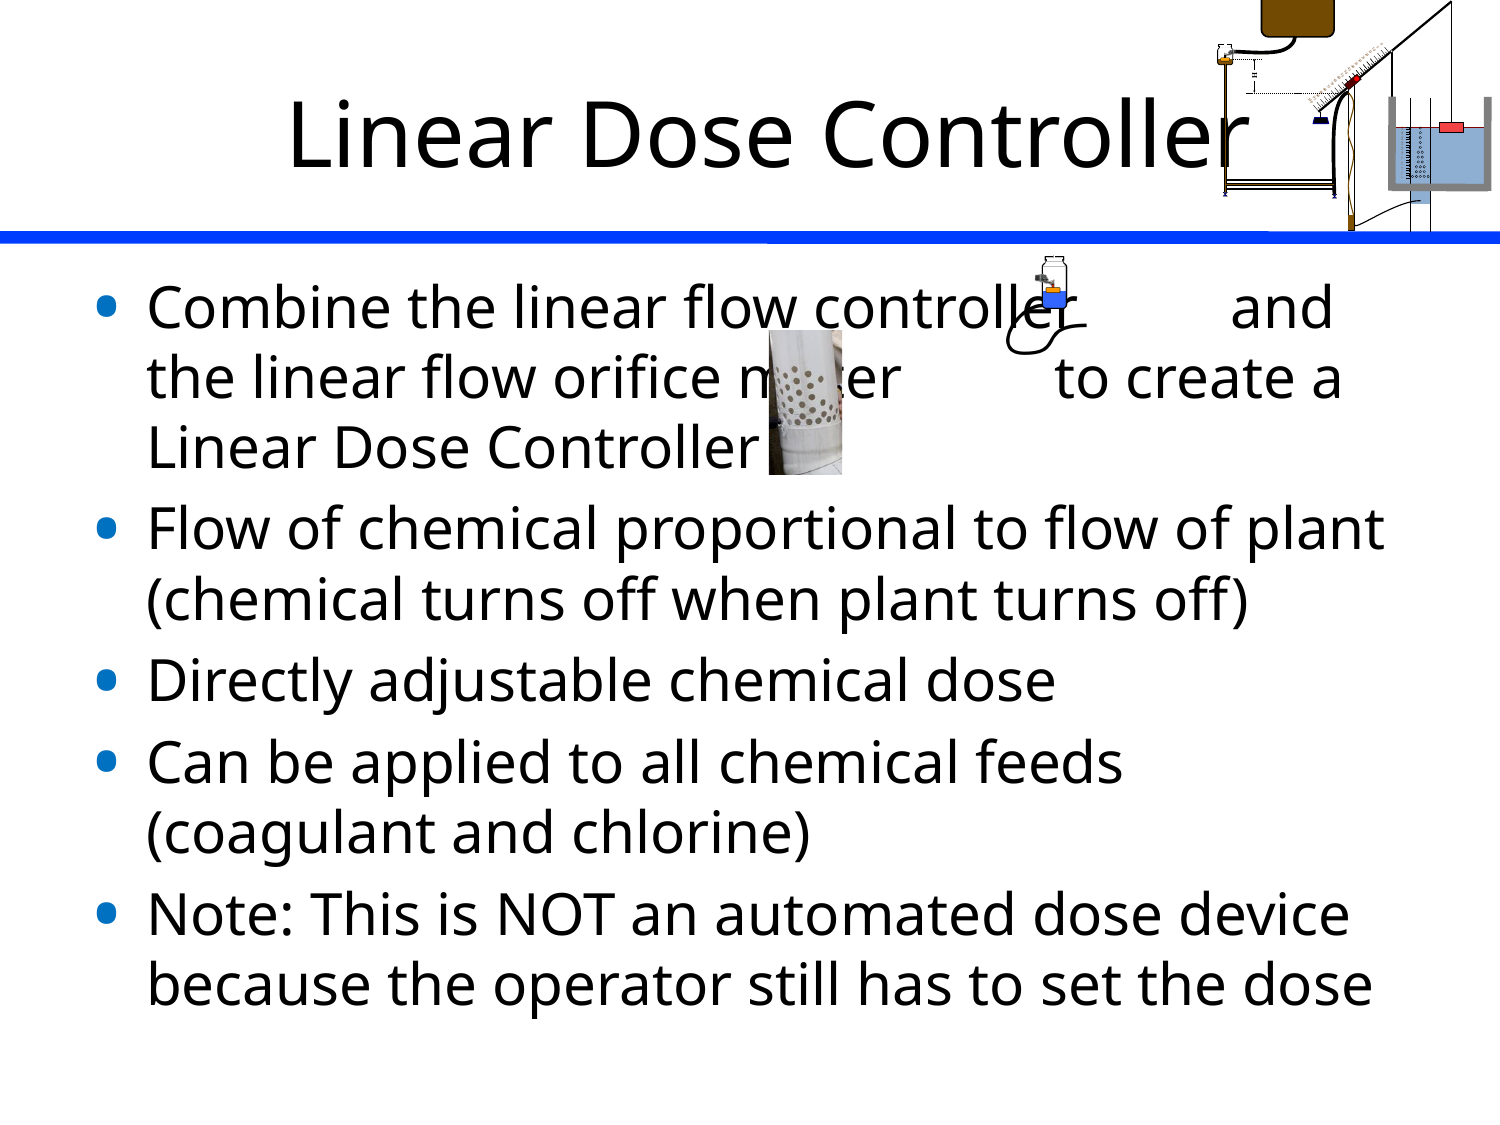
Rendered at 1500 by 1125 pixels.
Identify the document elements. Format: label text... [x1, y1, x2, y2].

picture [768, 330, 843, 475]
picture [1216, 0, 1492, 233]
picture [1006, 254, 1088, 355]
list Combine the linear flow controller and the linear flow orifice meter to create a Linear Dose Controller Flow of chemical proportional to flow of plant (chemical turns off when plant turns off) Directly adjustable chemical dose Can be applied to all chemical feeds (coagulant and chlorine) Note: This is NOT an automated dose device because the operator still has to set the dose [74, 262, 1426, 1006]
title Linear Dose Controller [75, 37, 1211, 225]
